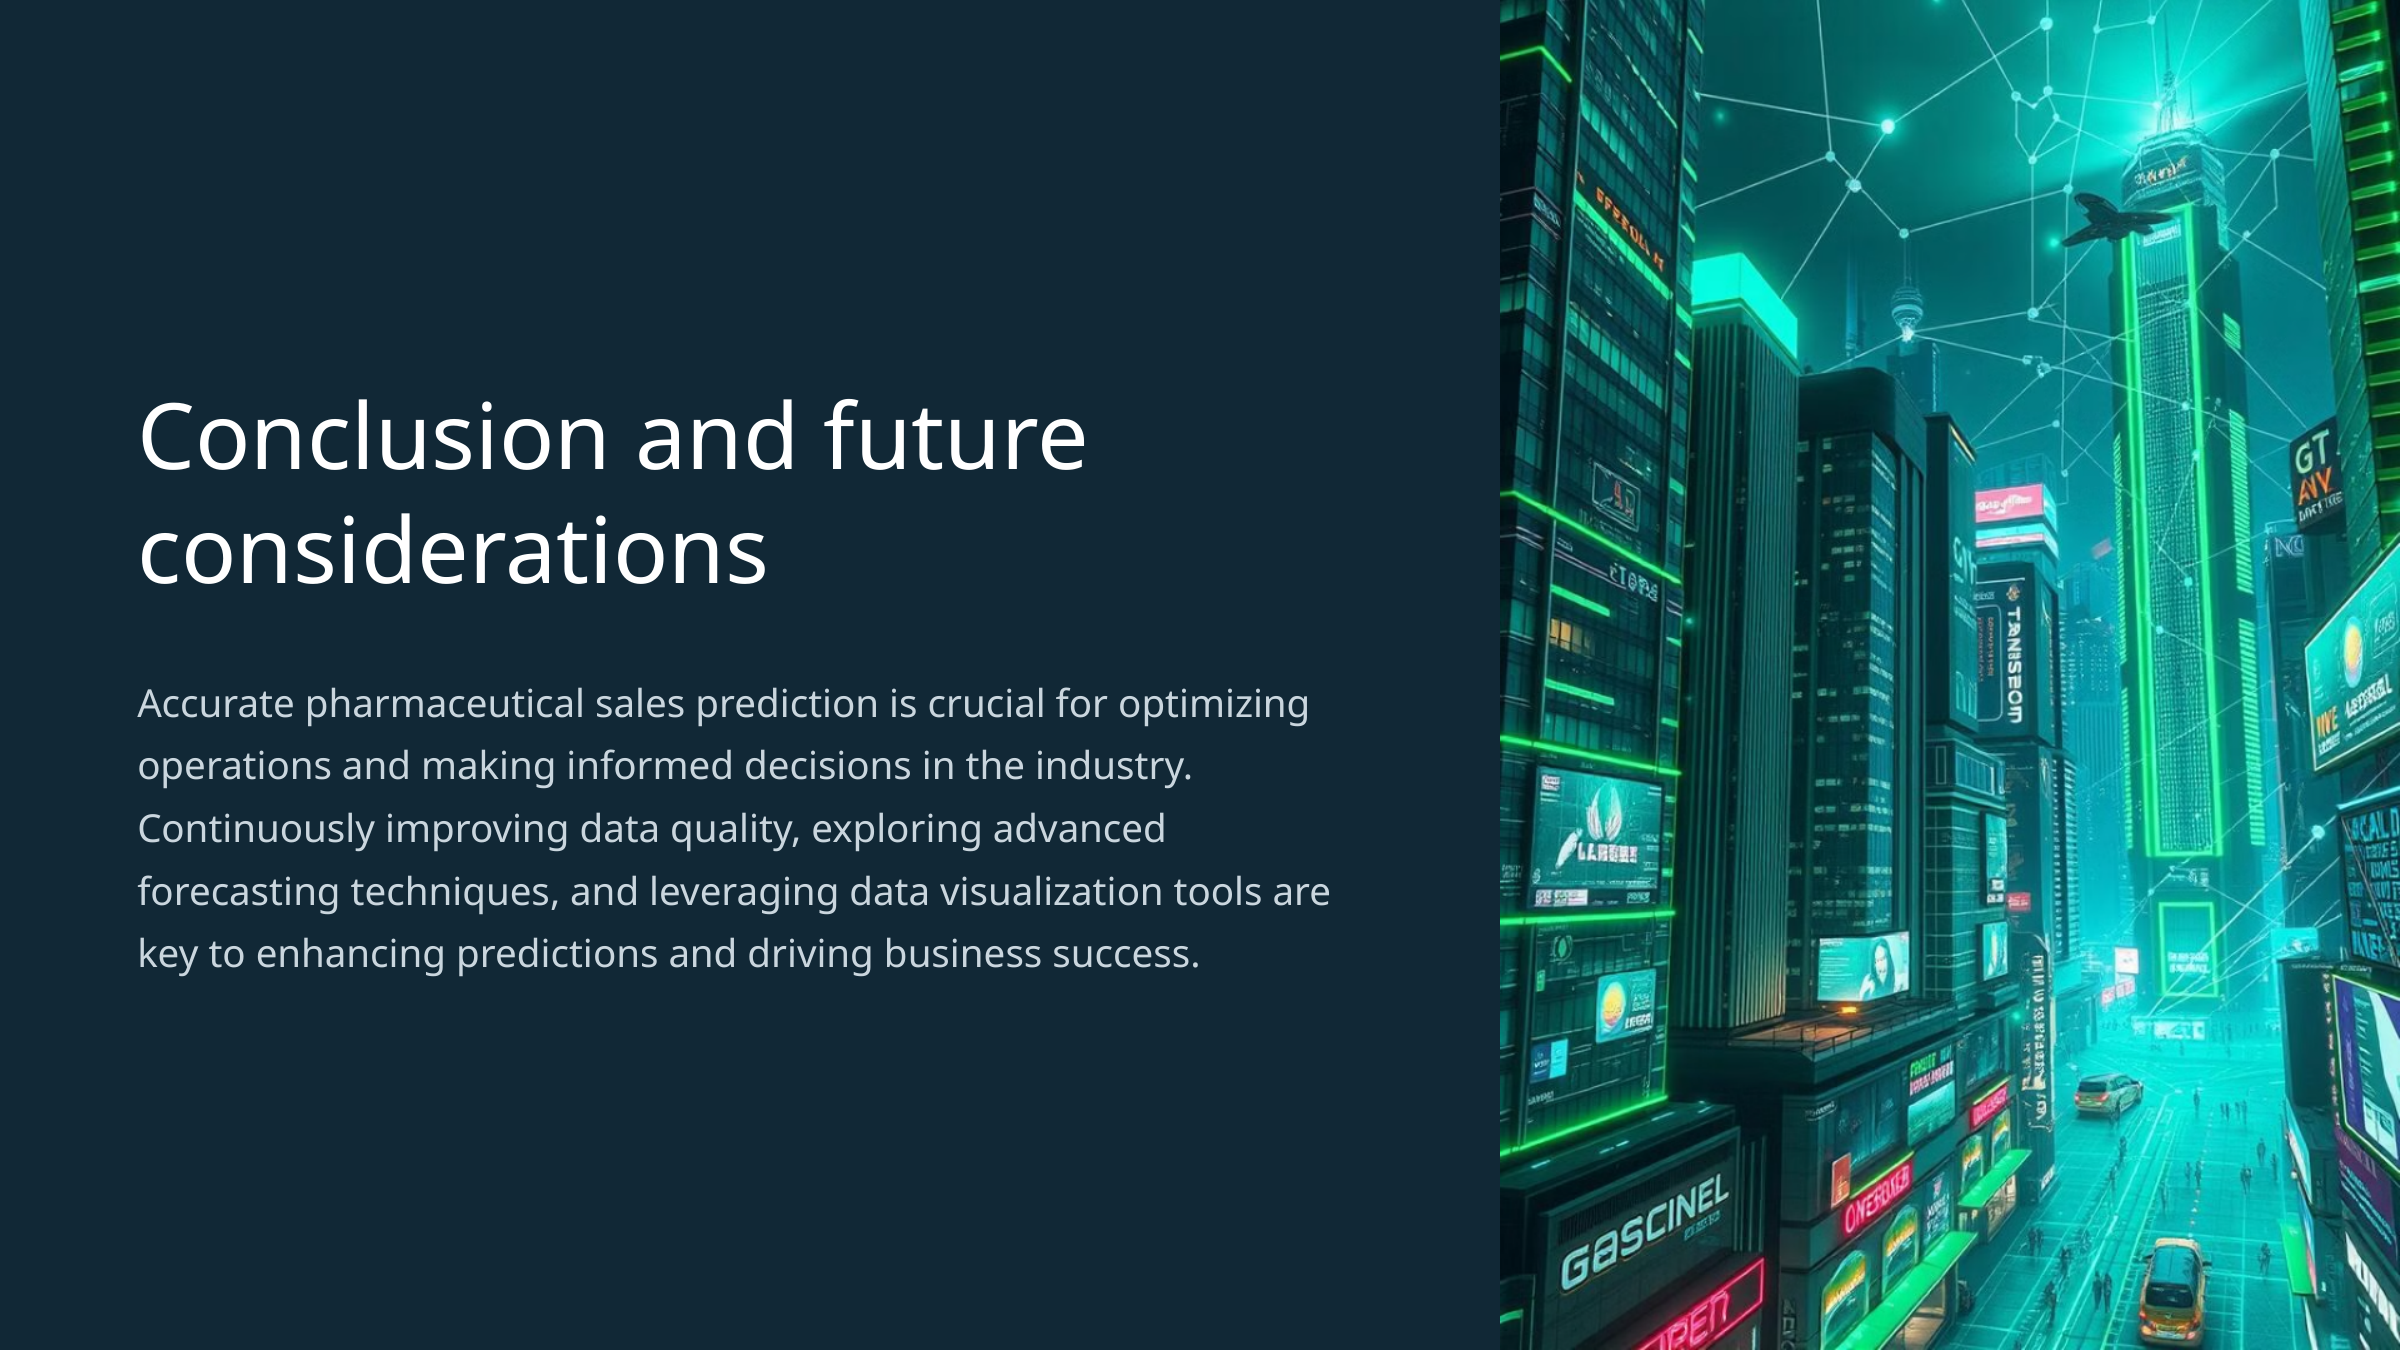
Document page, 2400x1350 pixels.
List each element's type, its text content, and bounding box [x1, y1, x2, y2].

picture [1499, 0, 2400, 1350]
text_box Accurate pharmaceutical sales prediction is crucial for optimizing operations and making informed decisions in the industry. Continuously improving data quality, exploring advanced forecasting techniques, and leveraging data visualization tools are key to enhancing predictions and driving business success. [137, 662, 1363, 977]
text_box Conclusion and future considerations [137, 372, 1363, 604]
